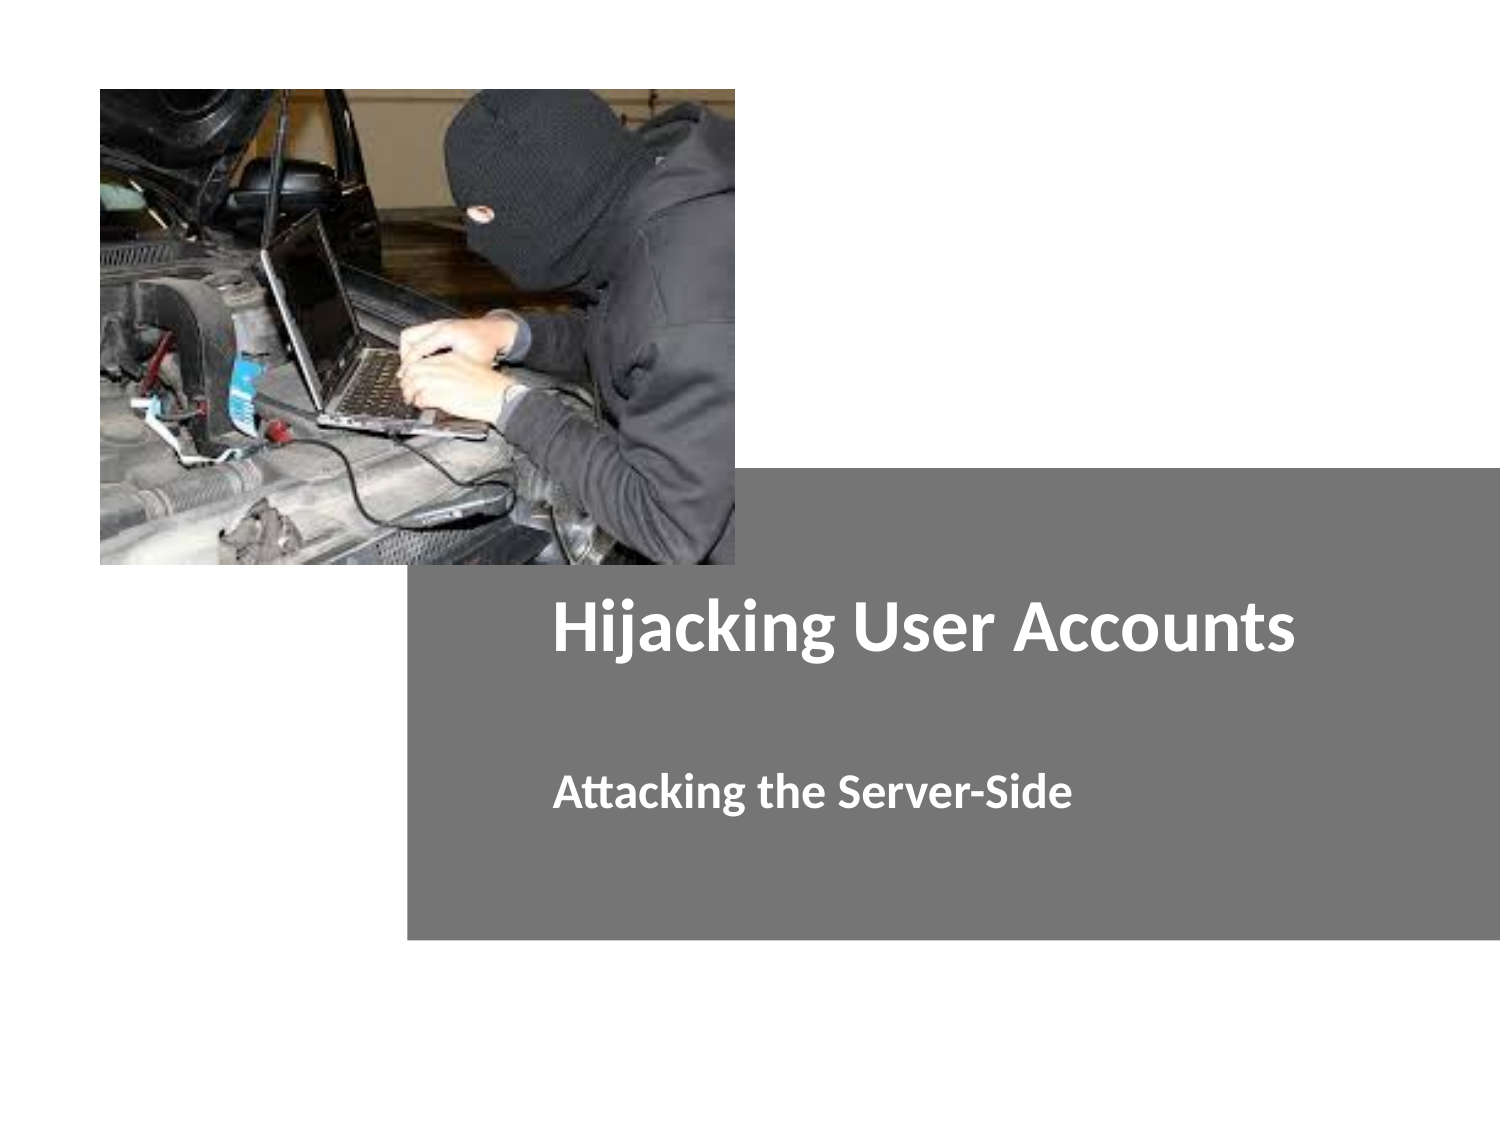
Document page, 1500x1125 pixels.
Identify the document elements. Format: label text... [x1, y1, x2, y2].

picture [100, 89, 735, 565]
title Hijacking User Accounts [537, 527, 1400, 716]
subtitle Attacking the Server-Side [537, 751, 1400, 884]
